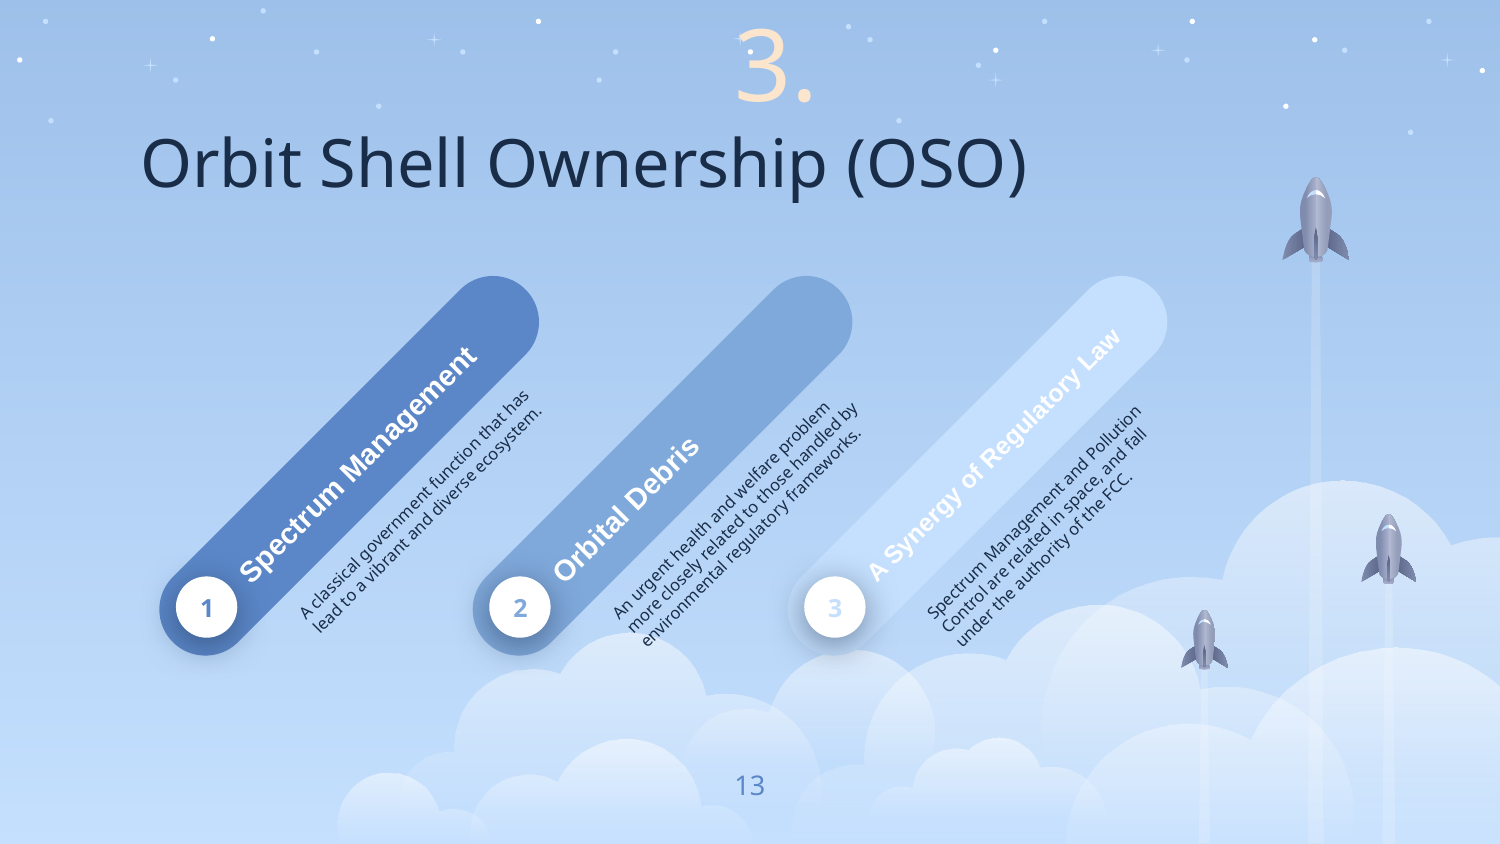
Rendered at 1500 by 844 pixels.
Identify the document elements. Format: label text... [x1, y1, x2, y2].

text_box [453, 256, 767, 675]
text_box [99, 417, 448, 638]
slide_number 13 [705, 754, 795, 819]
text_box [768, 256, 1217, 675]
text_box 3. [719, 0, 865, 129]
title Orbit Shell Ownership (OSO) [140, 137, 1165, 203]
